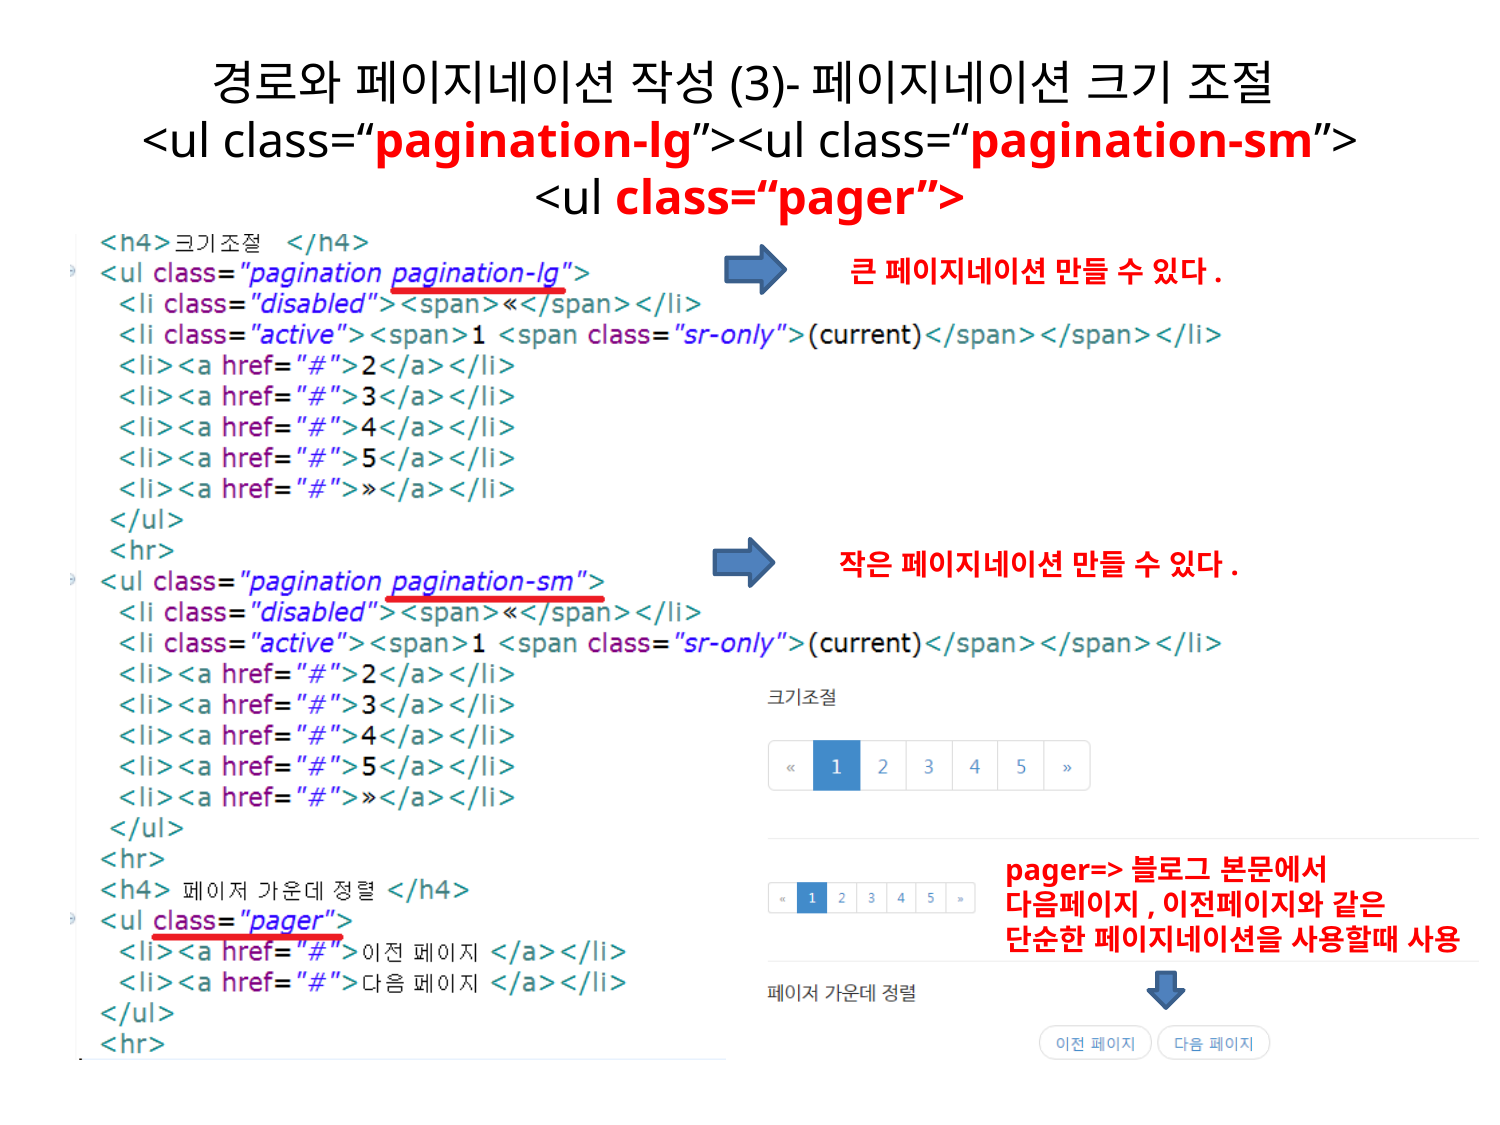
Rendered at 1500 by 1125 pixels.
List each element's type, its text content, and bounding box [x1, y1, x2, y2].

title 경로와 페이지네이션 작성(3)-페이지네이션 크기 조절 <ul class=“pagination-lg”><ul class=“pagination-sm”> <ul class=“pager”> [75, 45, 1425, 233]
picture [70, 234, 1479, 1079]
